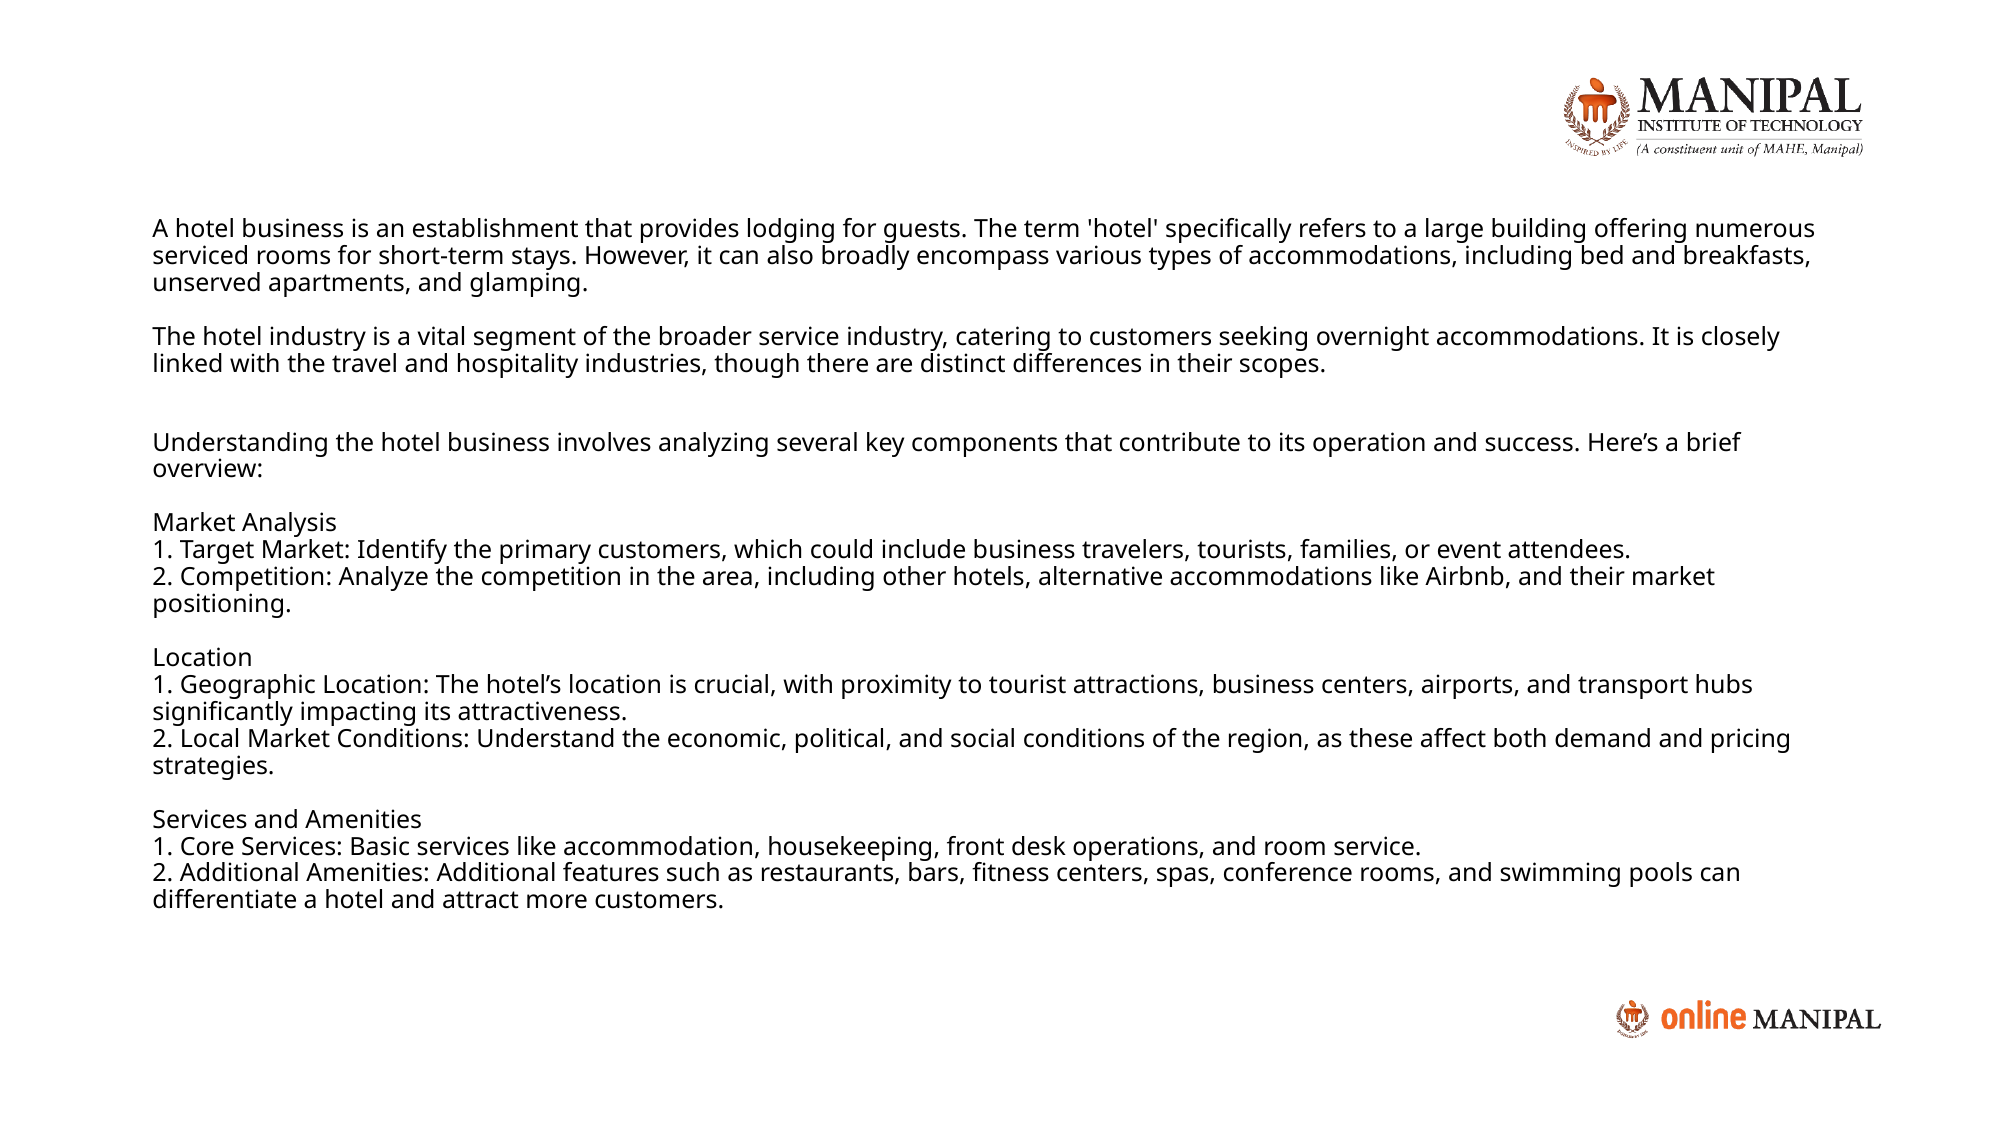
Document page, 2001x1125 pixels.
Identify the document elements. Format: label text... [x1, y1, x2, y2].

picture [1545, 57, 1878, 175]
title A hotel business is an establishment that provides lodging for guests. The term 'hotel' specifically refers to a large building offering numerous serviced rooms for short-term stays. However, it can also broadly encompass various types of accommodations, including bed and breakfasts, unserved apartments, and glamping. The hotel industry is a vital segment of the broader service industry, catering to customers seeking overnight accommodations. It is closely linked with the travel and hospitality industries, though there are distinct differences in their scopes. [137, 188, 1863, 406]
picture [1599, 966, 1900, 1073]
text_box Understanding the hotel business involves analyzing several key components that contribute to its operation and success. Here’s a brief overview: Market Analysis 1. Target Market: Identify the primary customers, which could include business travelers, tourists, families, or event attendees. 2. Competition: Analyze the competition in the area, including other hotels, alternative accommodations like Airbnb, and their market positioning. Location 1. Geographic Location: The hotel’s location is crucial, with proximity to tourist attractions, business centers, airports, and transport hubs significantly impacting its attractiveness. 2. Local Market Conditions: Understand the economic, political, and social conditions of the region, as these affect both demand and pricing strategies. Services and Amenities 1. Core Services: Basic services like accommodation, housekeeping, front desk operations, and room service. 2. Additional Amenities: Additional features such as restaurants, bars, fitness centers, spas, conference rooms, and swimming pools can differentiate a hotel and attract more customers. [137, 590, 1863, 808]
